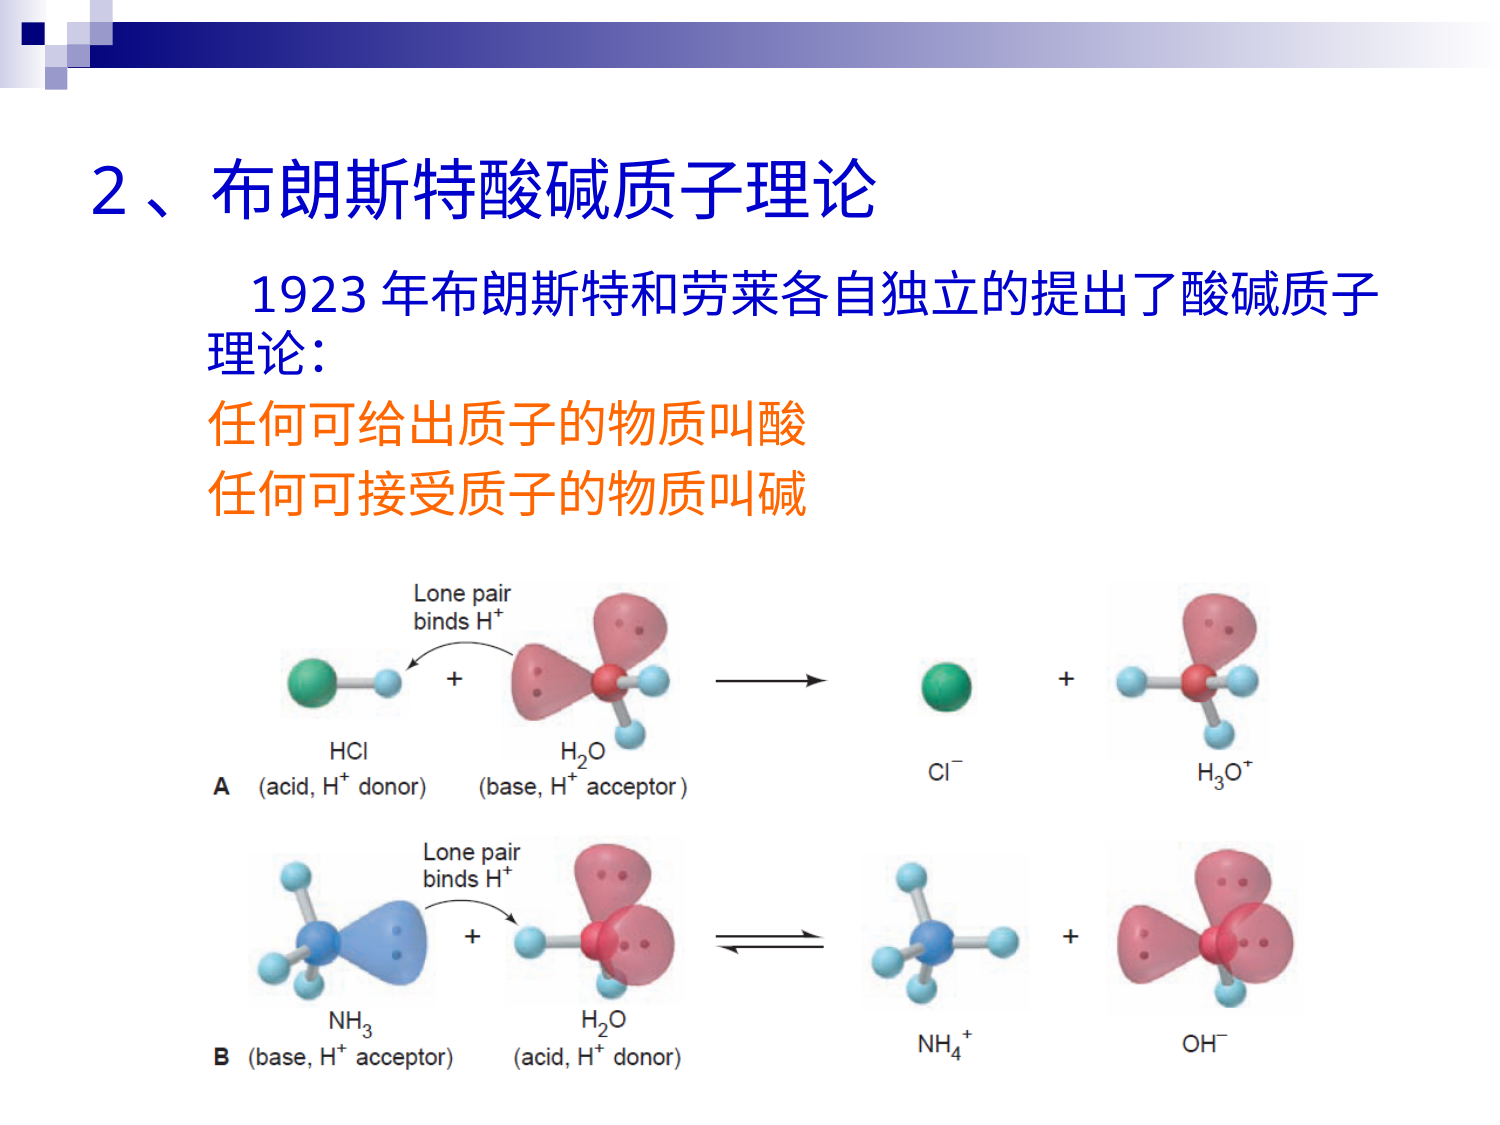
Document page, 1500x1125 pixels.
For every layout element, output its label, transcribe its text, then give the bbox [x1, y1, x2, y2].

title 2、布朗斯特酸碱质子理论 [74, 74, 1426, 301]
list 1923年布朗斯特和劳莱各自独立的提出了酸碱质子理论： 任何可给出质子的物质叫酸 任何可接受质子的物质叫碱 [135, 255, 1412, 552]
picture [194, 550, 1306, 1097]
